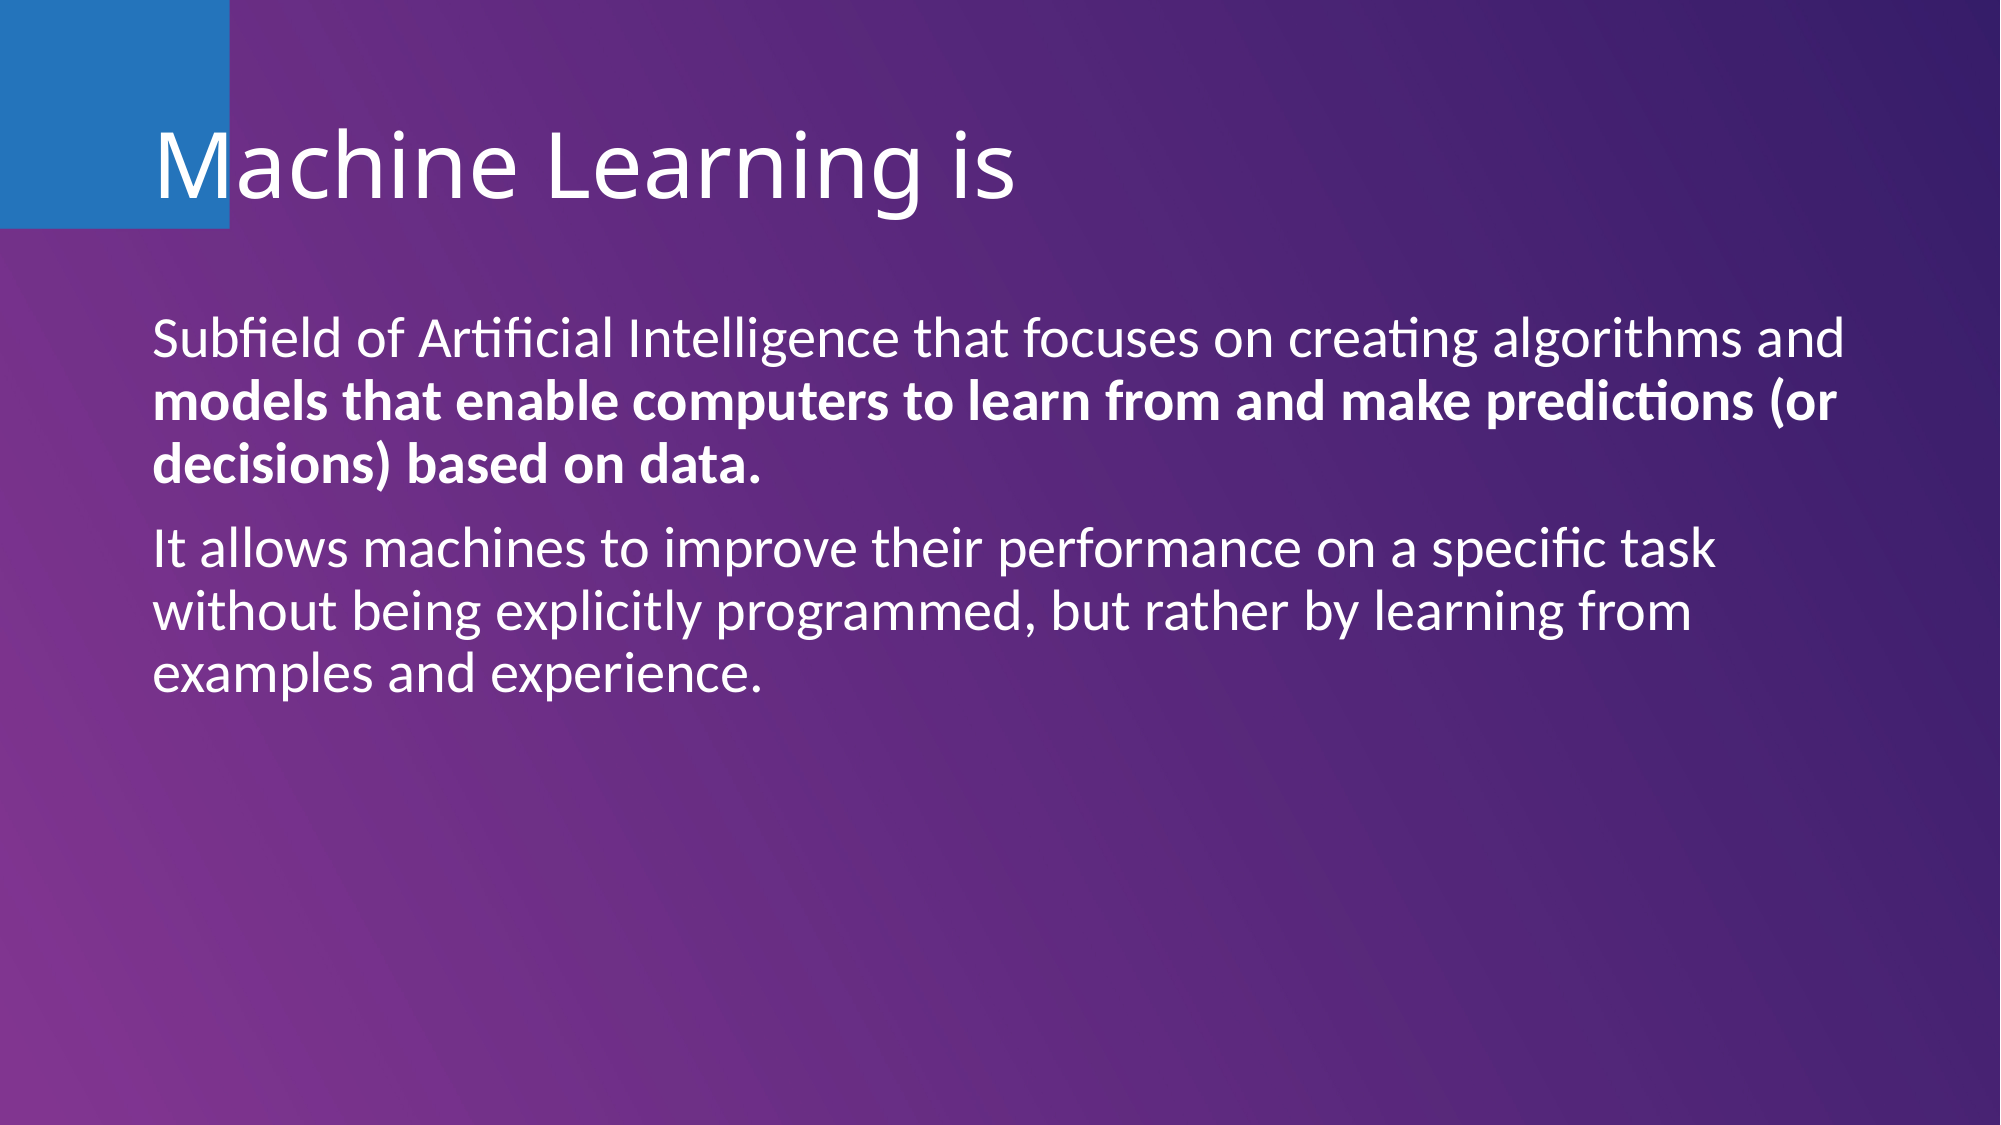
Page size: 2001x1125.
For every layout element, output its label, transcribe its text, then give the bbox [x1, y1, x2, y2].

list Subfield of Artificial Intelligence that focuses on creating algorithms and models that enable computers to learn from and make predictions (or decisions) based on data. It allows machines to improve their performance on a specific task without being explicitly programmed, but rather by learning from examples and experience. [137, 299, 1863, 1014]
picture [0, 0, 2000, 1125]
title Machine Learning is [137, 59, 1863, 278]
